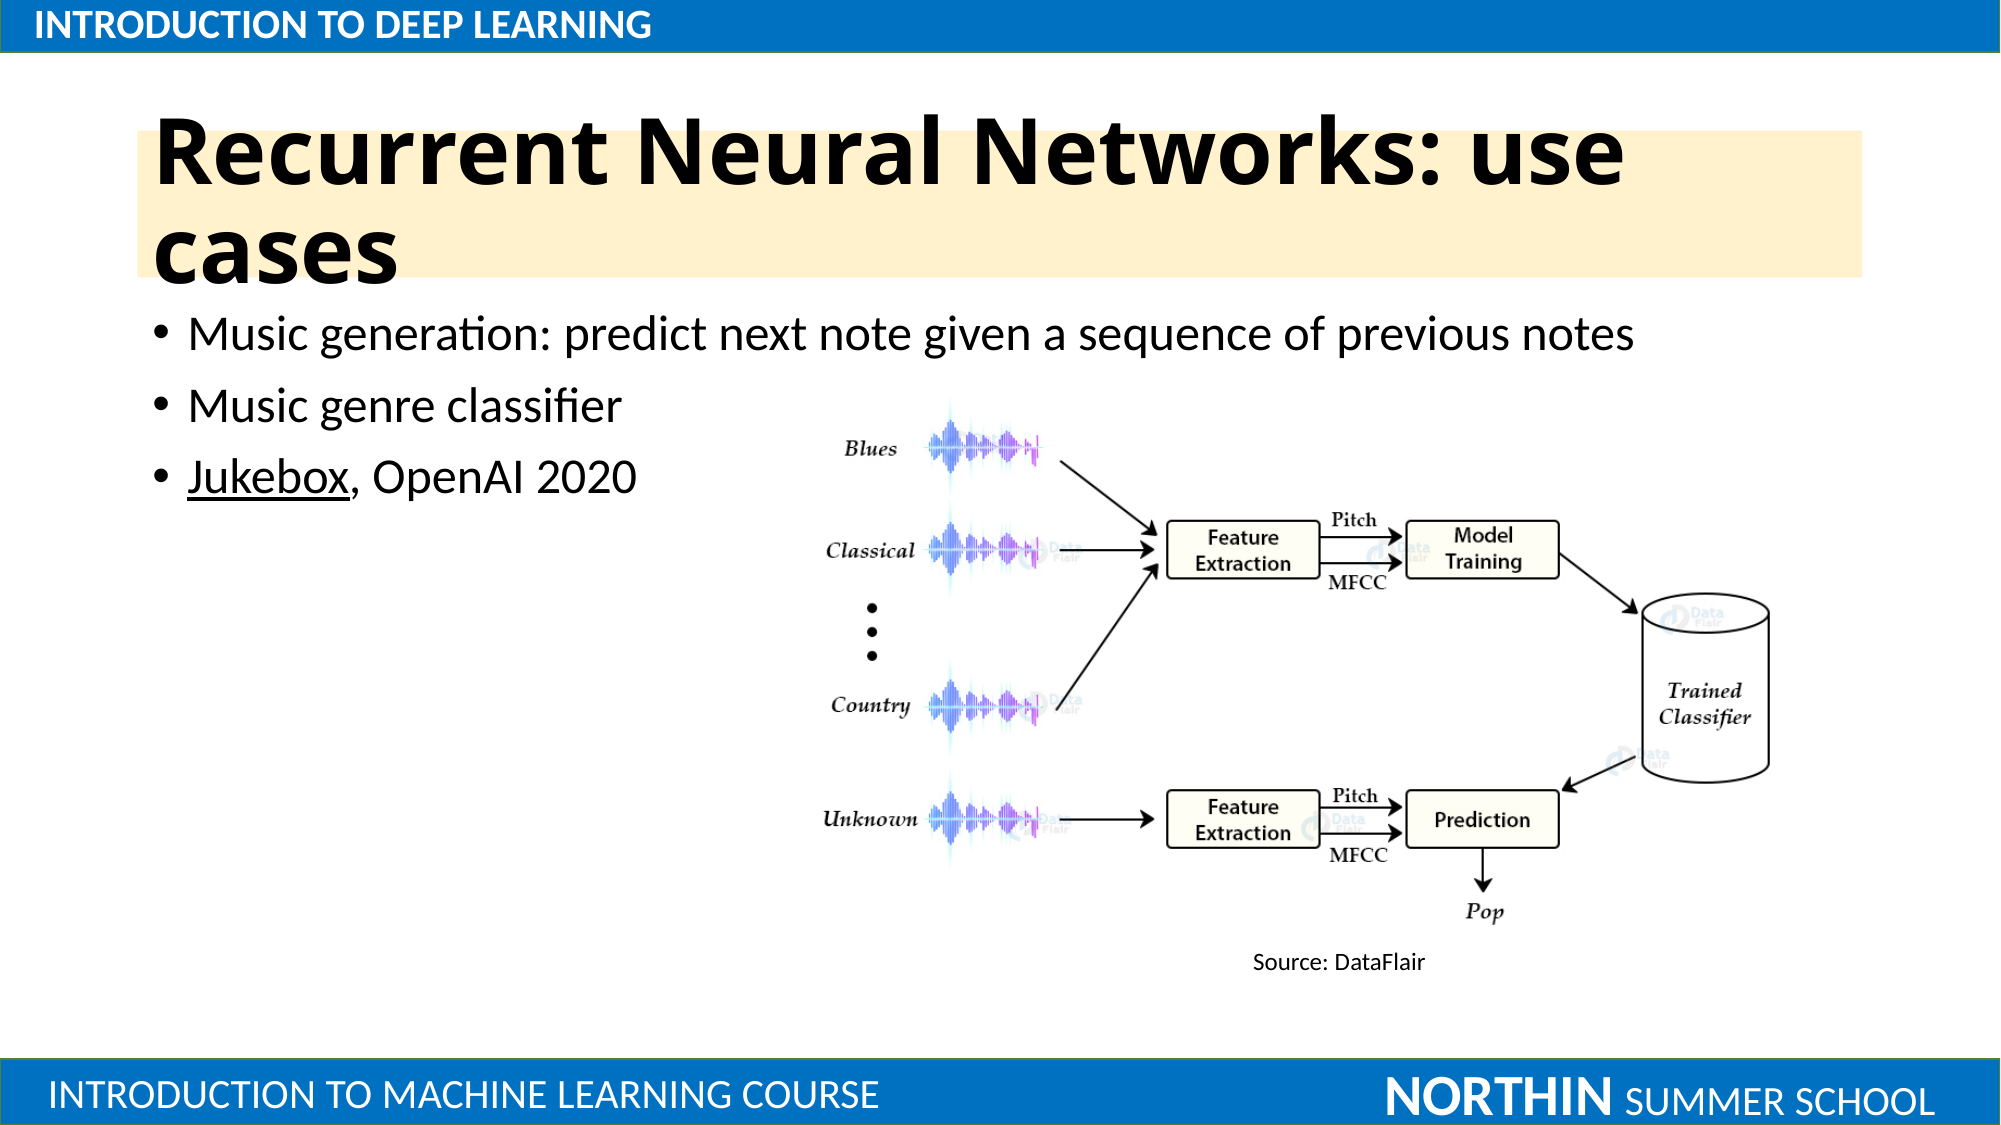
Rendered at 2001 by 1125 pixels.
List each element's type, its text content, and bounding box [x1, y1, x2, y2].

list Music generation: predict next note given a sequence of previous notes Music genre classifier Jukebox, OpenAI 2020 [137, 299, 1863, 517]
picture [791, 384, 1809, 938]
title Recurrent Neural Networks: use cases [137, 130, 1863, 278]
text_box Source: DataFlair [1238, 938, 1441, 983]
